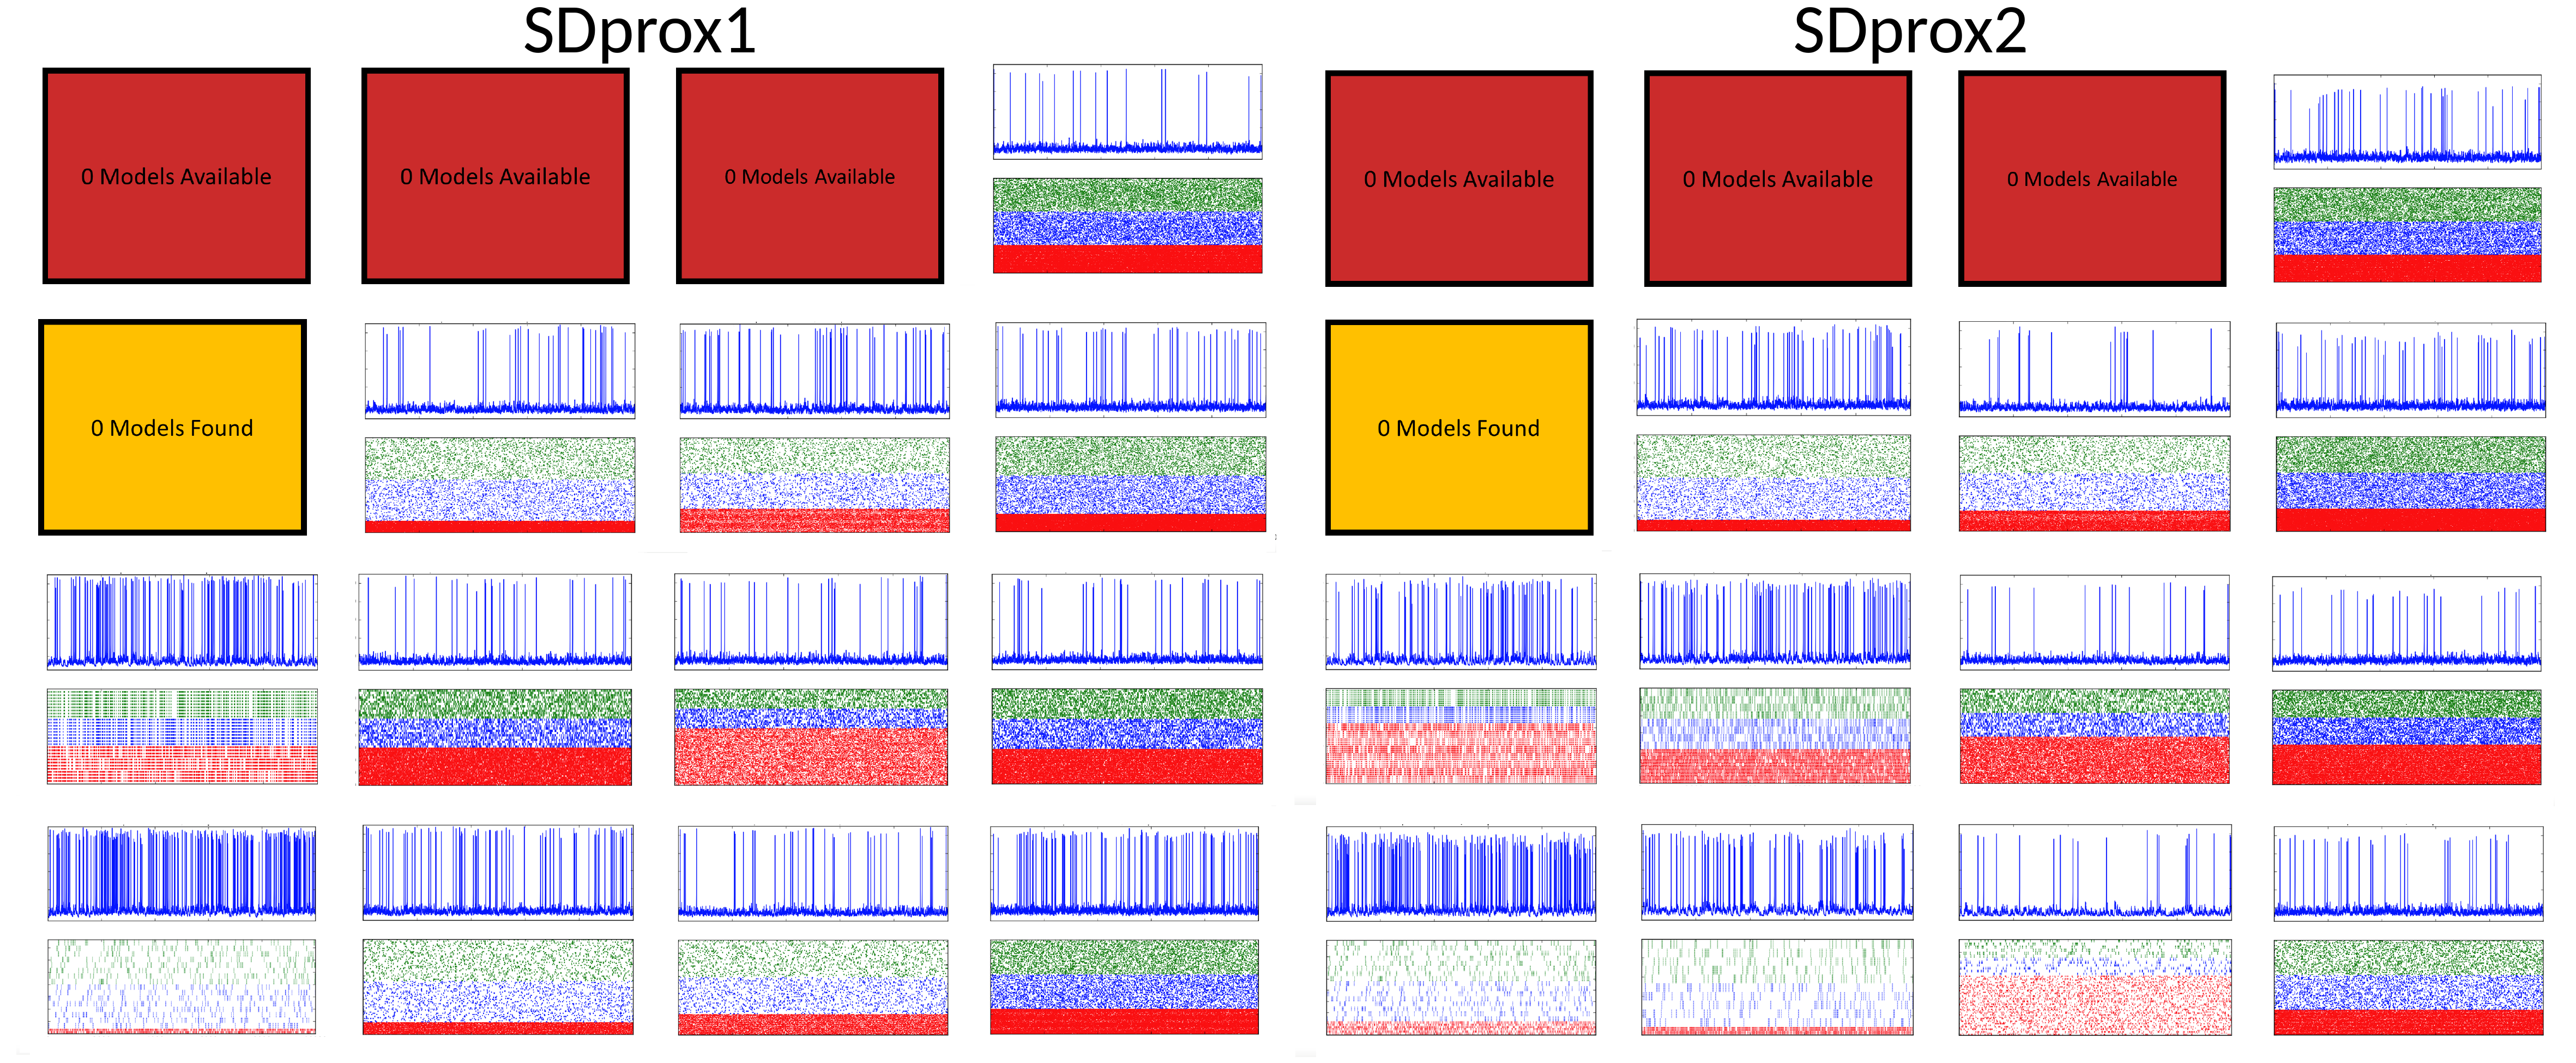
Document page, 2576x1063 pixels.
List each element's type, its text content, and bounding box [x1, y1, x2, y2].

text_box SDprox1 [515, 0, 767, 41]
picture [5, 41, 1276, 1059]
picture [1288, 41, 2559, 1059]
text_box SDprox2 [1785, 0, 2037, 41]
